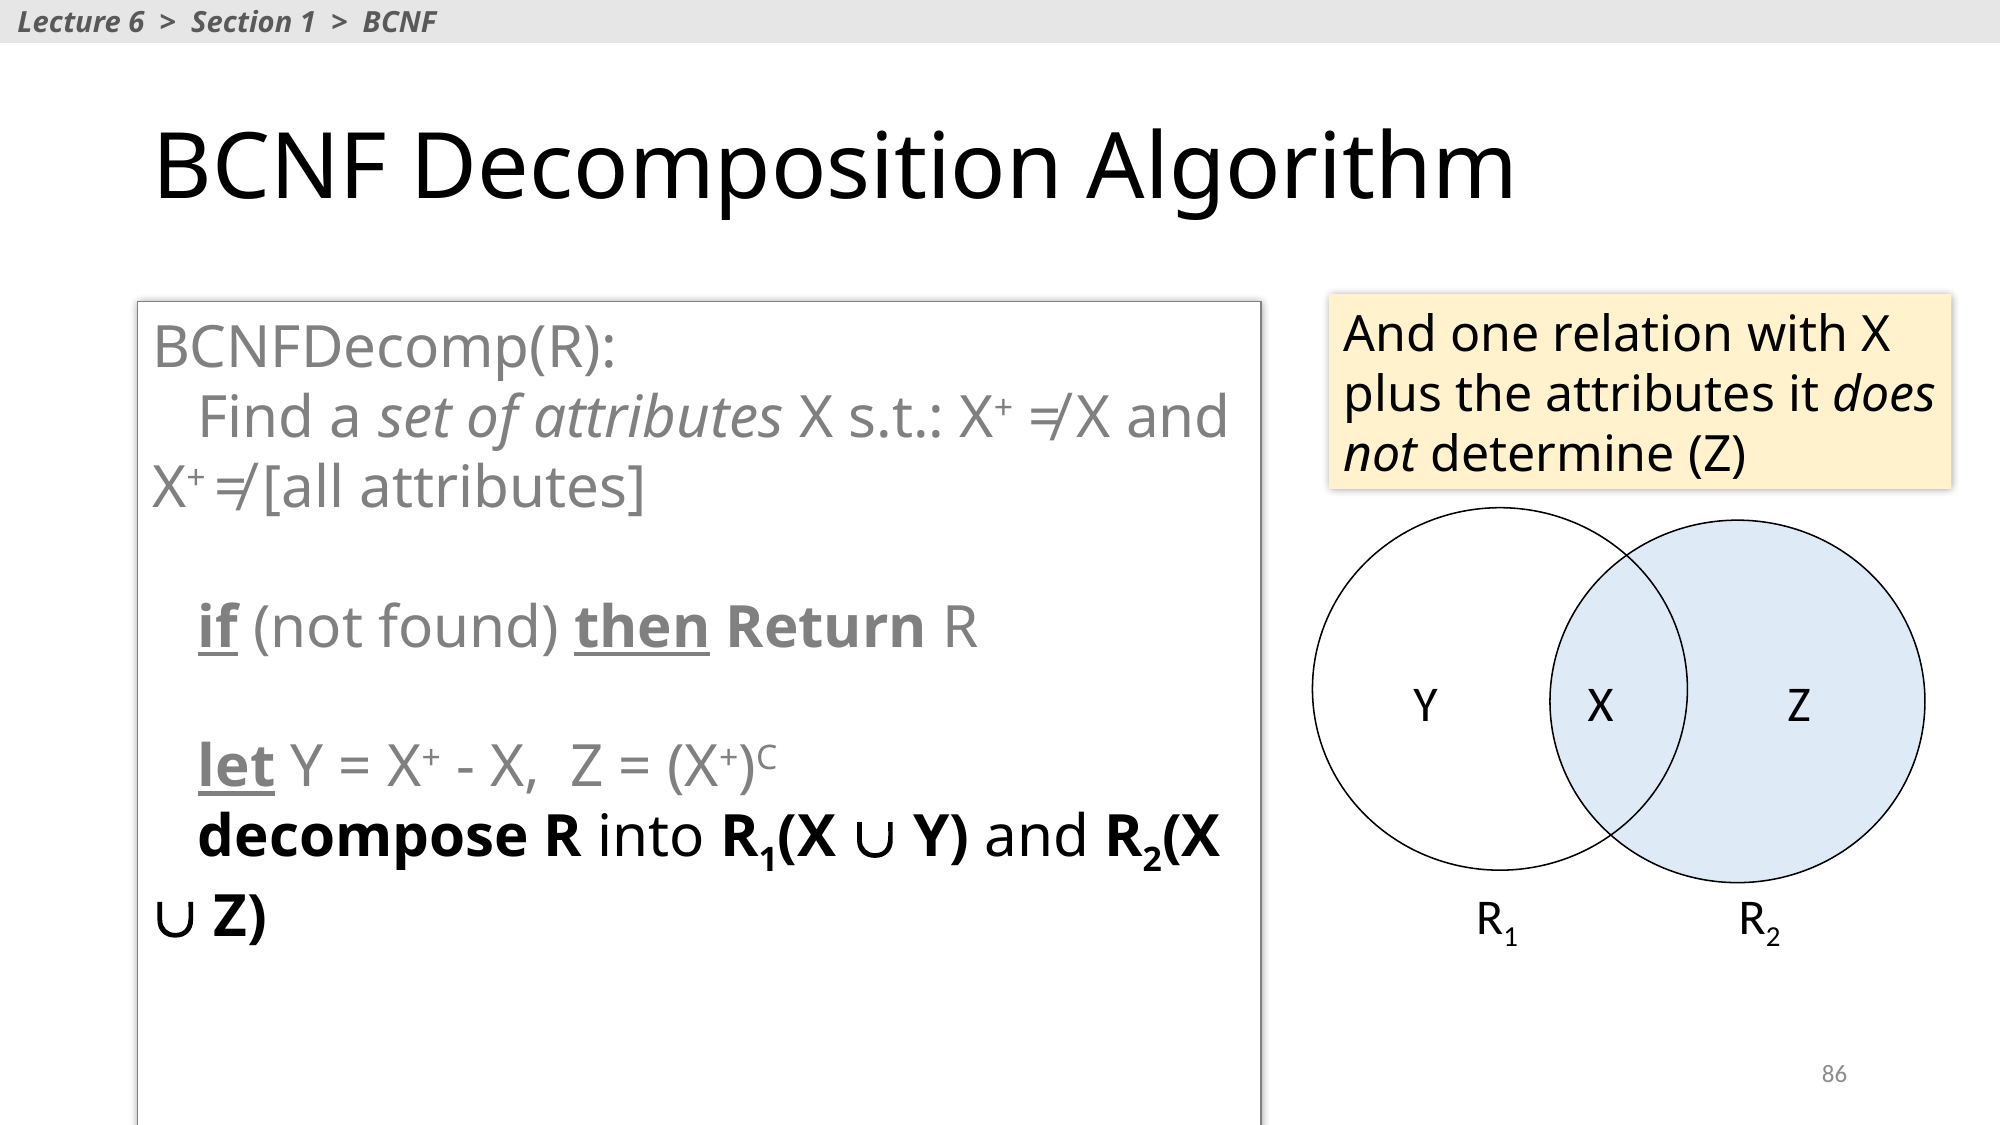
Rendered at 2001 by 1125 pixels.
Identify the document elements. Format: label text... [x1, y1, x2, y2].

text_box BCNFDecomp(R): Find a set of attributes X s.t.: X+ ≠ X and X+ ≠ [all attributes] if (not found) then Return R let Y = X+ - X, Z = (X+)C decompose R into R1(X  Y) and R2(X  Z) Return BCNFDecomp(R1), BCNFDecomp(R2) [137, 301, 1262, 1125]
text_box And one relation with X plus the attributes it does not determine (Z) [1328, 294, 1952, 489]
title BCNF Decomposition Algorithm [137, 59, 1863, 278]
text_box [1312, 507, 1688, 871]
slide_number 86 [1412, 1042, 1863, 1103]
text_box R2 [1723, 876, 1796, 960]
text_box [0, 0, 2000, 47]
text_box R1 [1461, 876, 1534, 960]
text_box [1611, 520, 1925, 883]
text_box Z [1772, 664, 1826, 740]
